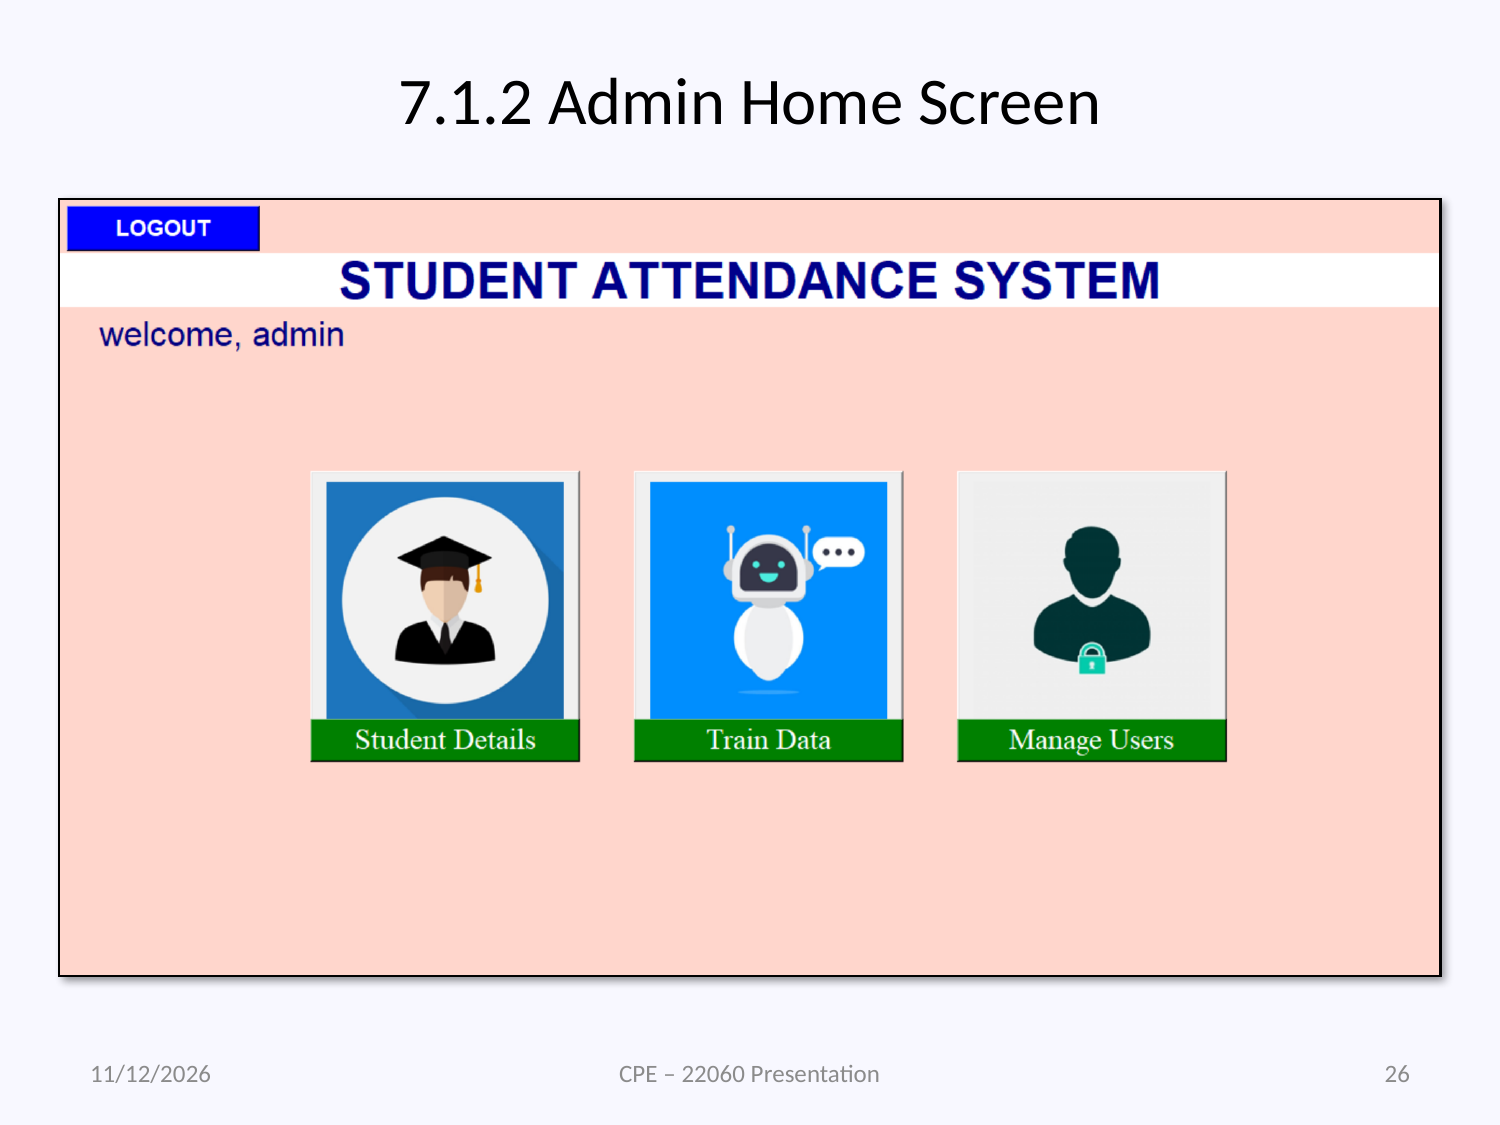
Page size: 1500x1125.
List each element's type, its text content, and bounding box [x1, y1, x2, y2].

footer CPE – 22060 Presentation [512, 1042, 988, 1103]
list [60, 199, 1440, 976]
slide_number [75, 1042, 425, 1103]
slide_number 26 [1074, 1042, 1425, 1103]
title 7.1.2 Admin Home Screen [75, 45, 1425, 150]
